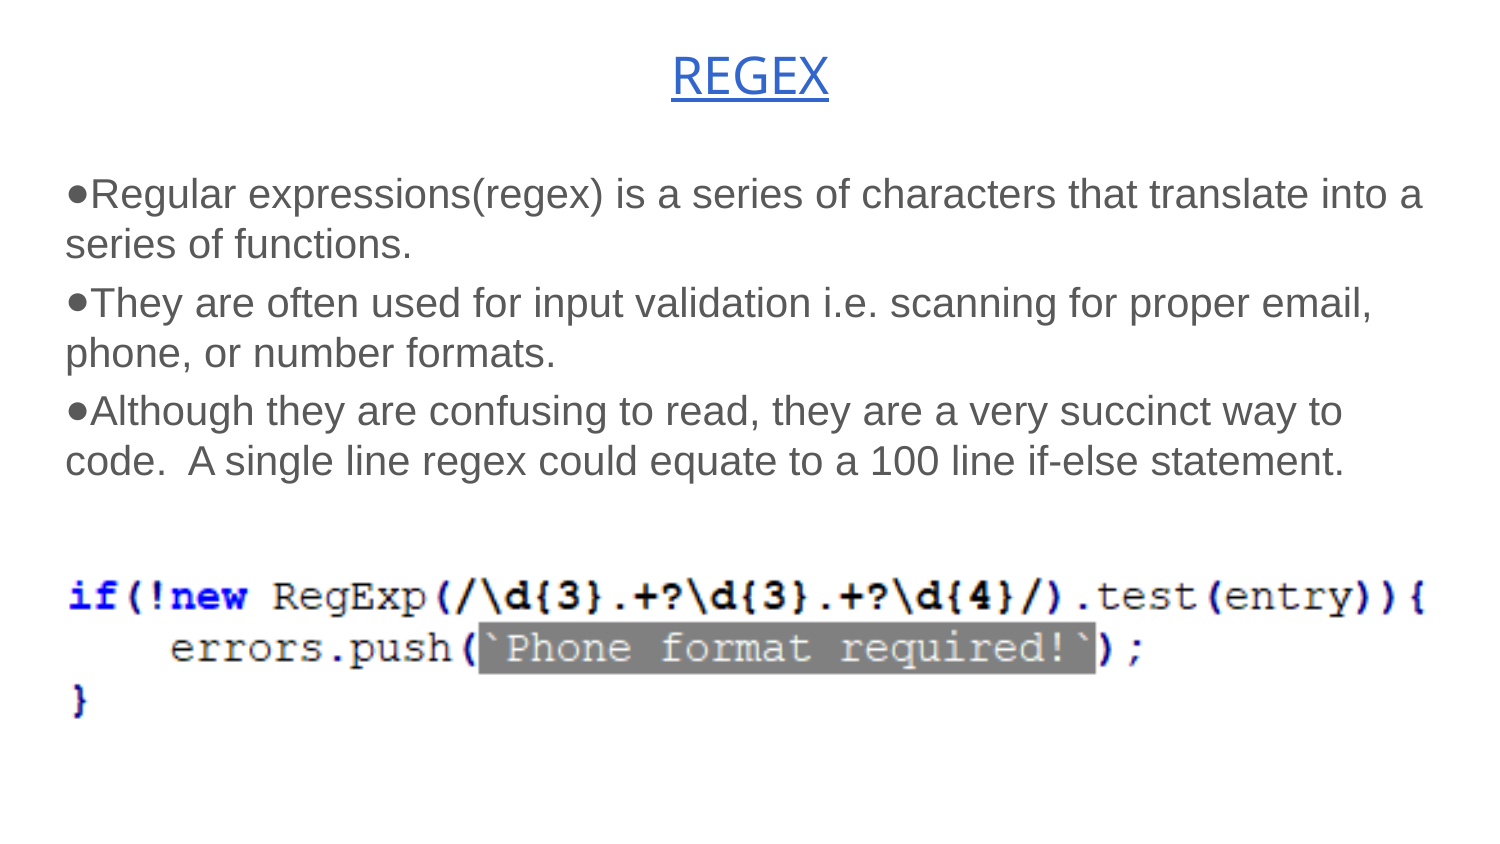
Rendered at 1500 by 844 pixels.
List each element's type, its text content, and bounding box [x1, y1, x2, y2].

picture [49, 571, 1454, 732]
title REGEX [0, 37, 1500, 110]
subtitle Regular expressions(regex) is a series of characters that translate into a series of functions. They are often used for input validation i.e. scanning for proper email, phone, or number formats. Although they are confusing to read, they are a very succinct way to code. A single line regex could equate to a 100 line if-else statement. [50, 159, 1450, 570]
